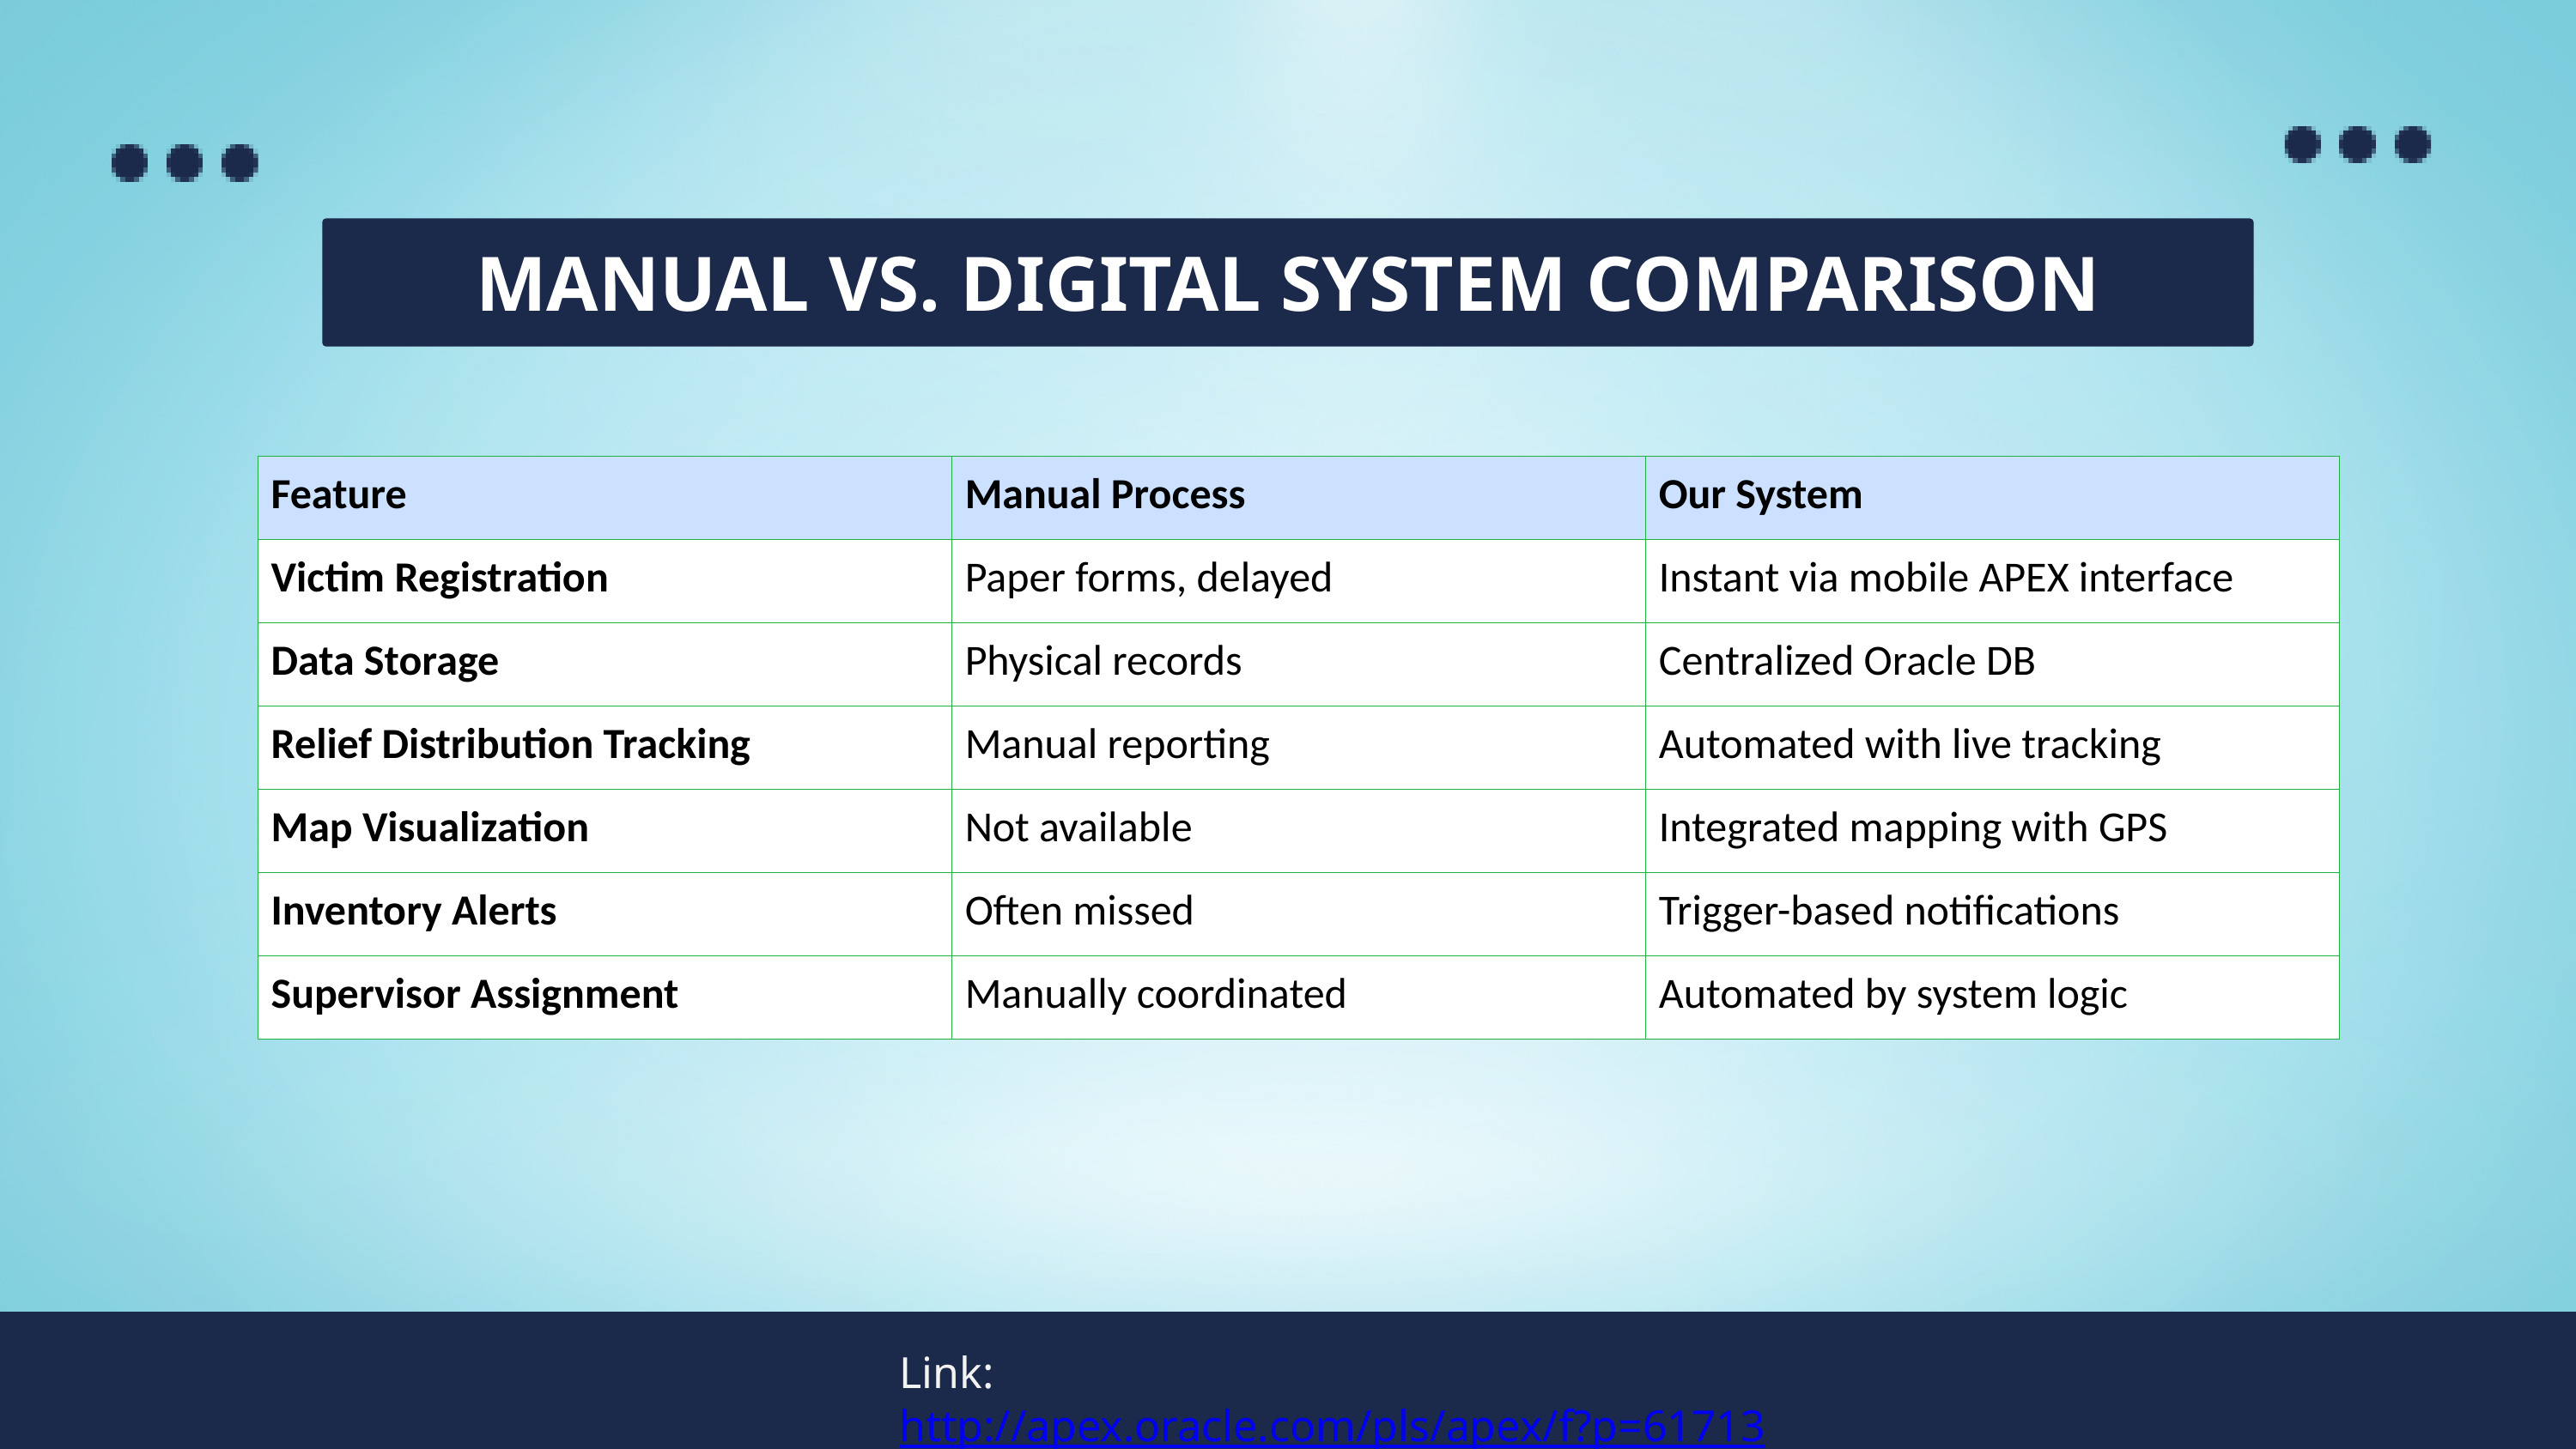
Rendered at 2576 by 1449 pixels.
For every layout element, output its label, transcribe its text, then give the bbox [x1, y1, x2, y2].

table_cell Centralized Oracle DB [1646, 623, 2339, 706]
table_cell Manually coordinated [952, 956, 1645, 1039]
table_cell Relief Distribution Tracking [258, 706, 951, 789]
table_cell Instant via mobile APEX interface [1646, 540, 2339, 622]
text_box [0, 1311, 2576, 1449]
table_cell Automated with live tracking [1646, 706, 2339, 789]
table_cell Manual reporting [952, 706, 1645, 789]
table_cell Victim Registration [258, 540, 951, 622]
table_header Manual Process [952, 457, 1645, 539]
table_cell Inventory Alerts [258, 873, 951, 955]
table_cell Trigger-based notifications [1646, 873, 2339, 955]
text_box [322, 218, 2254, 347]
text_box [526, 429, 552, 482]
table_cell Supervisor Assignment [258, 956, 951, 1039]
table_cell Paper forms, delayed [952, 540, 1645, 622]
table_cell Often missed [952, 873, 1645, 955]
table_header Feature [258, 457, 951, 539]
table_cell Map Visualization [258, 790, 951, 872]
table_cell Not available [952, 790, 1645, 872]
text_box [112, 144, 258, 182]
text_box [2284, 126, 2432, 164]
text_box [0, 0, 2576, 1310]
table_cell Integrated mapping with GPS [1646, 790, 2339, 872]
table_cell Physical records [952, 623, 1645, 706]
table_cell Automated by system logic [1646, 956, 2339, 1039]
table_header Our System [1646, 457, 2339, 539]
table_cell Data Storage [258, 623, 951, 706]
